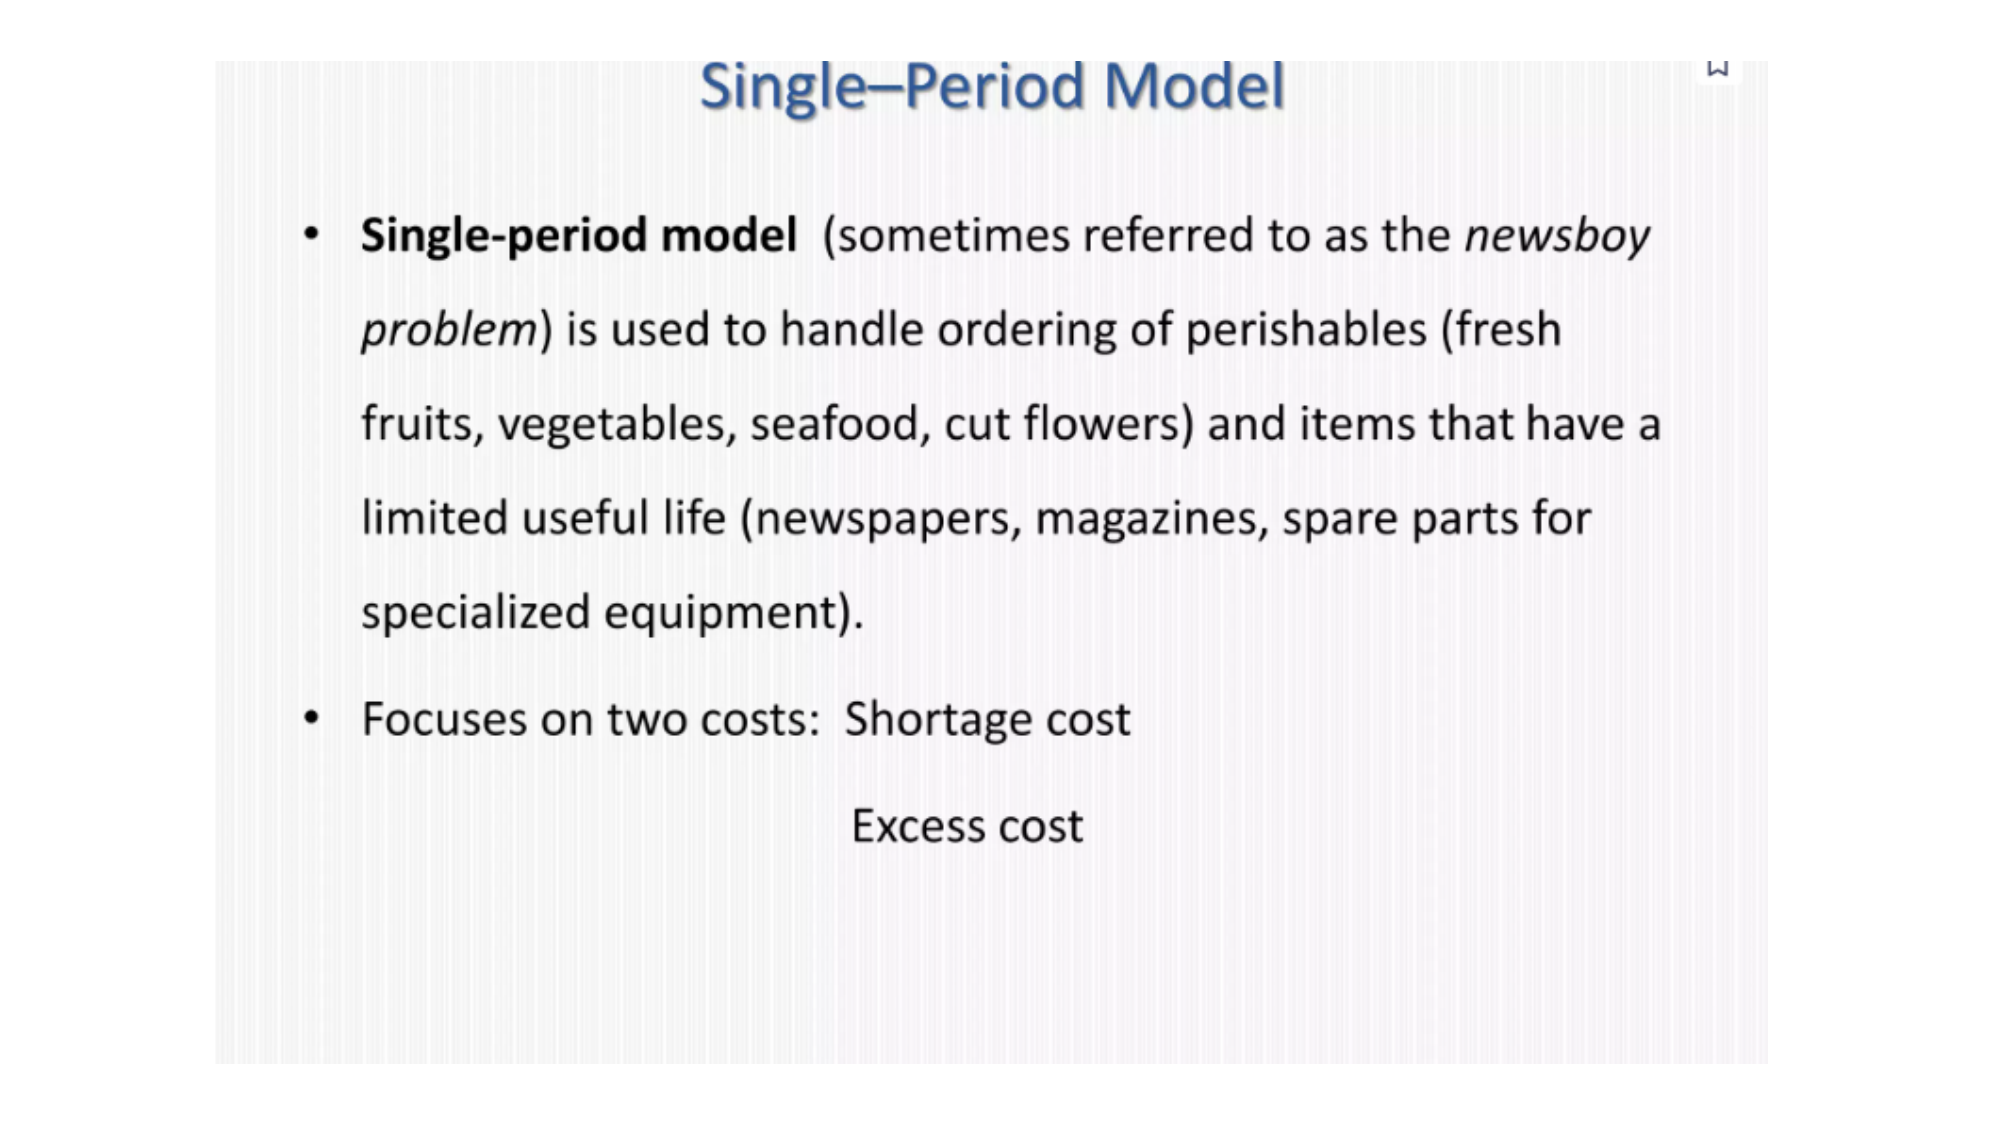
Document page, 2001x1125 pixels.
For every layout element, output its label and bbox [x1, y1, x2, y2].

list [214, 60, 1769, 1065]
